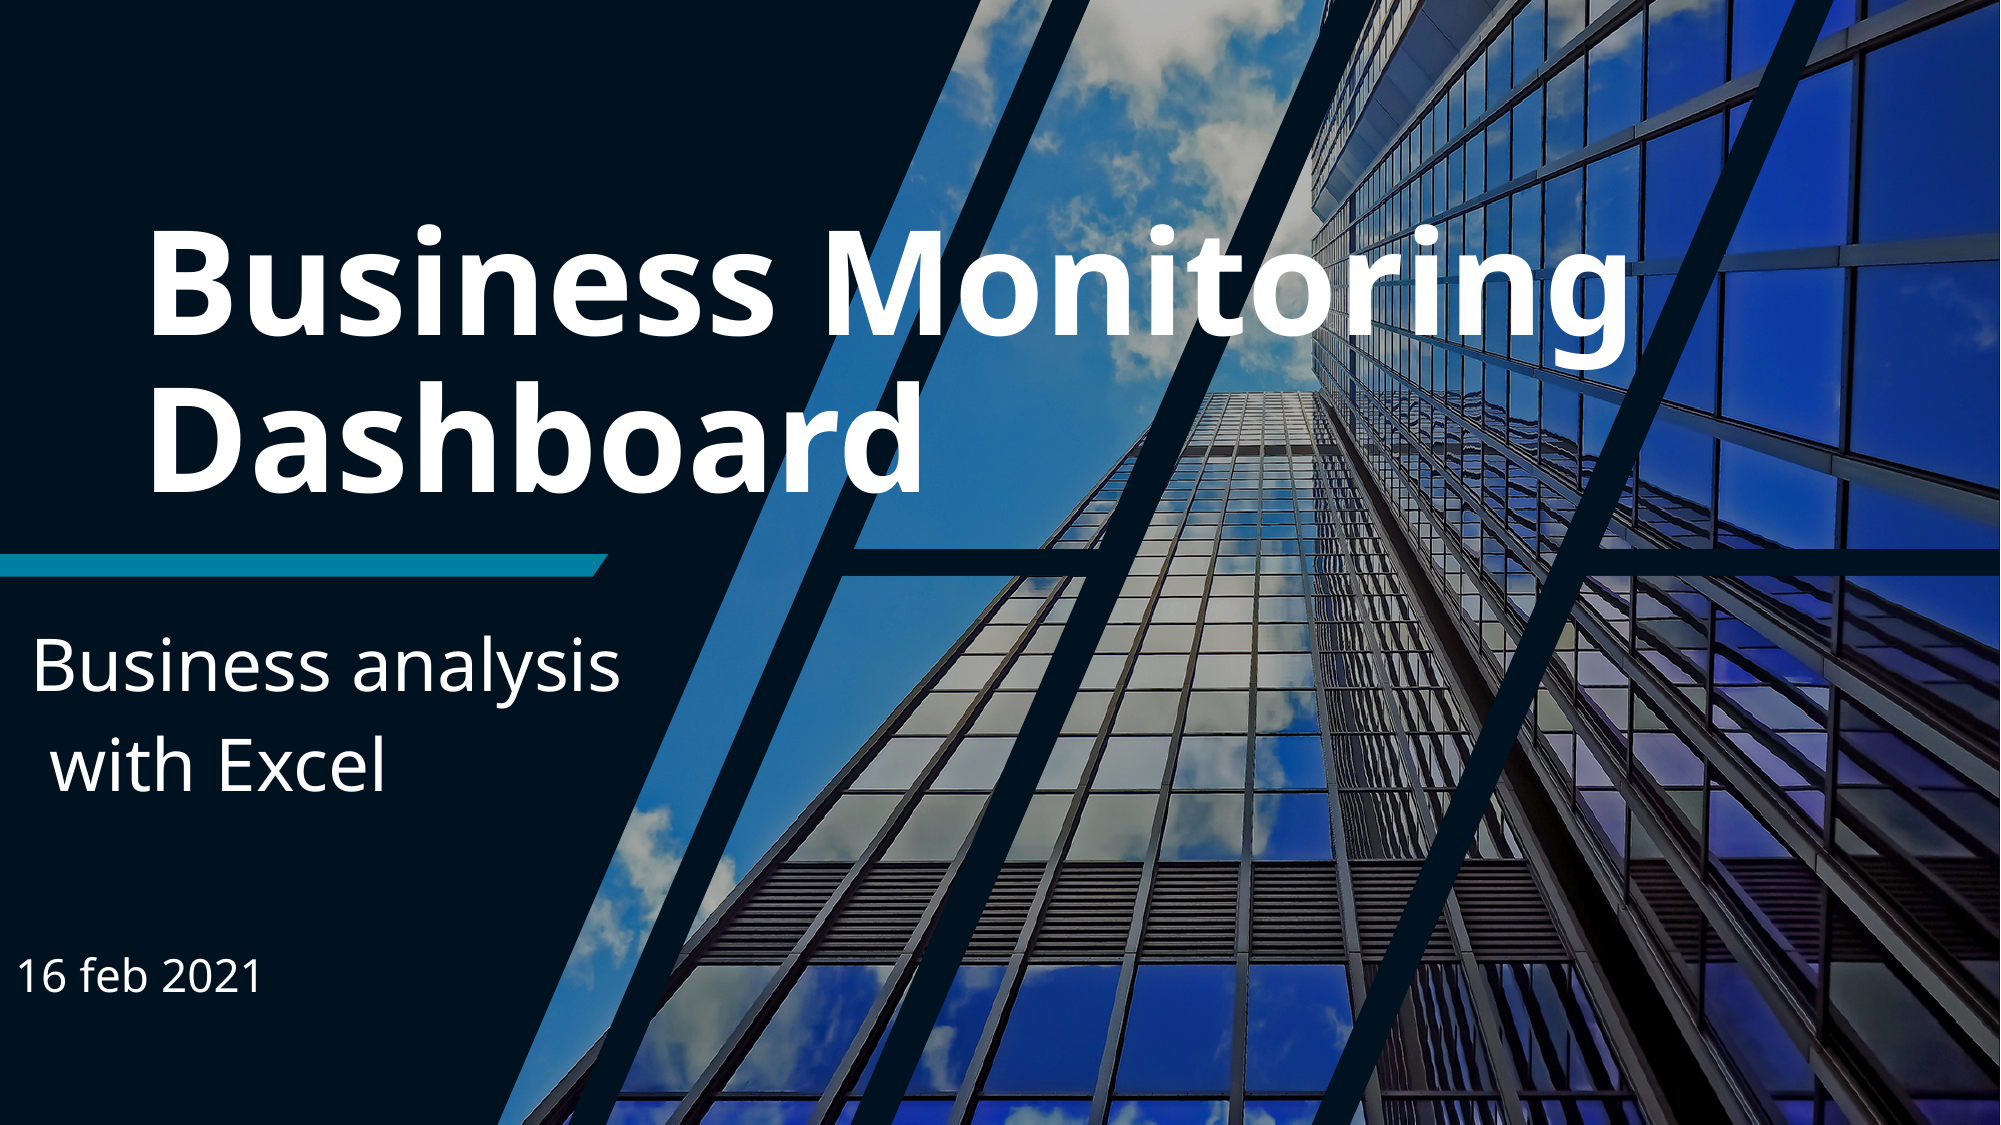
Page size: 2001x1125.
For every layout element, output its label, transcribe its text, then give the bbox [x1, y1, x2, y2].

title Business Monitoring Dashboard [126, 179, 497, 554]
picture [497, 0, 2000, 1125]
list 16 feb 2021 [0, 945, 497, 999]
list Business analysis with Excel [15, 621, 497, 803]
